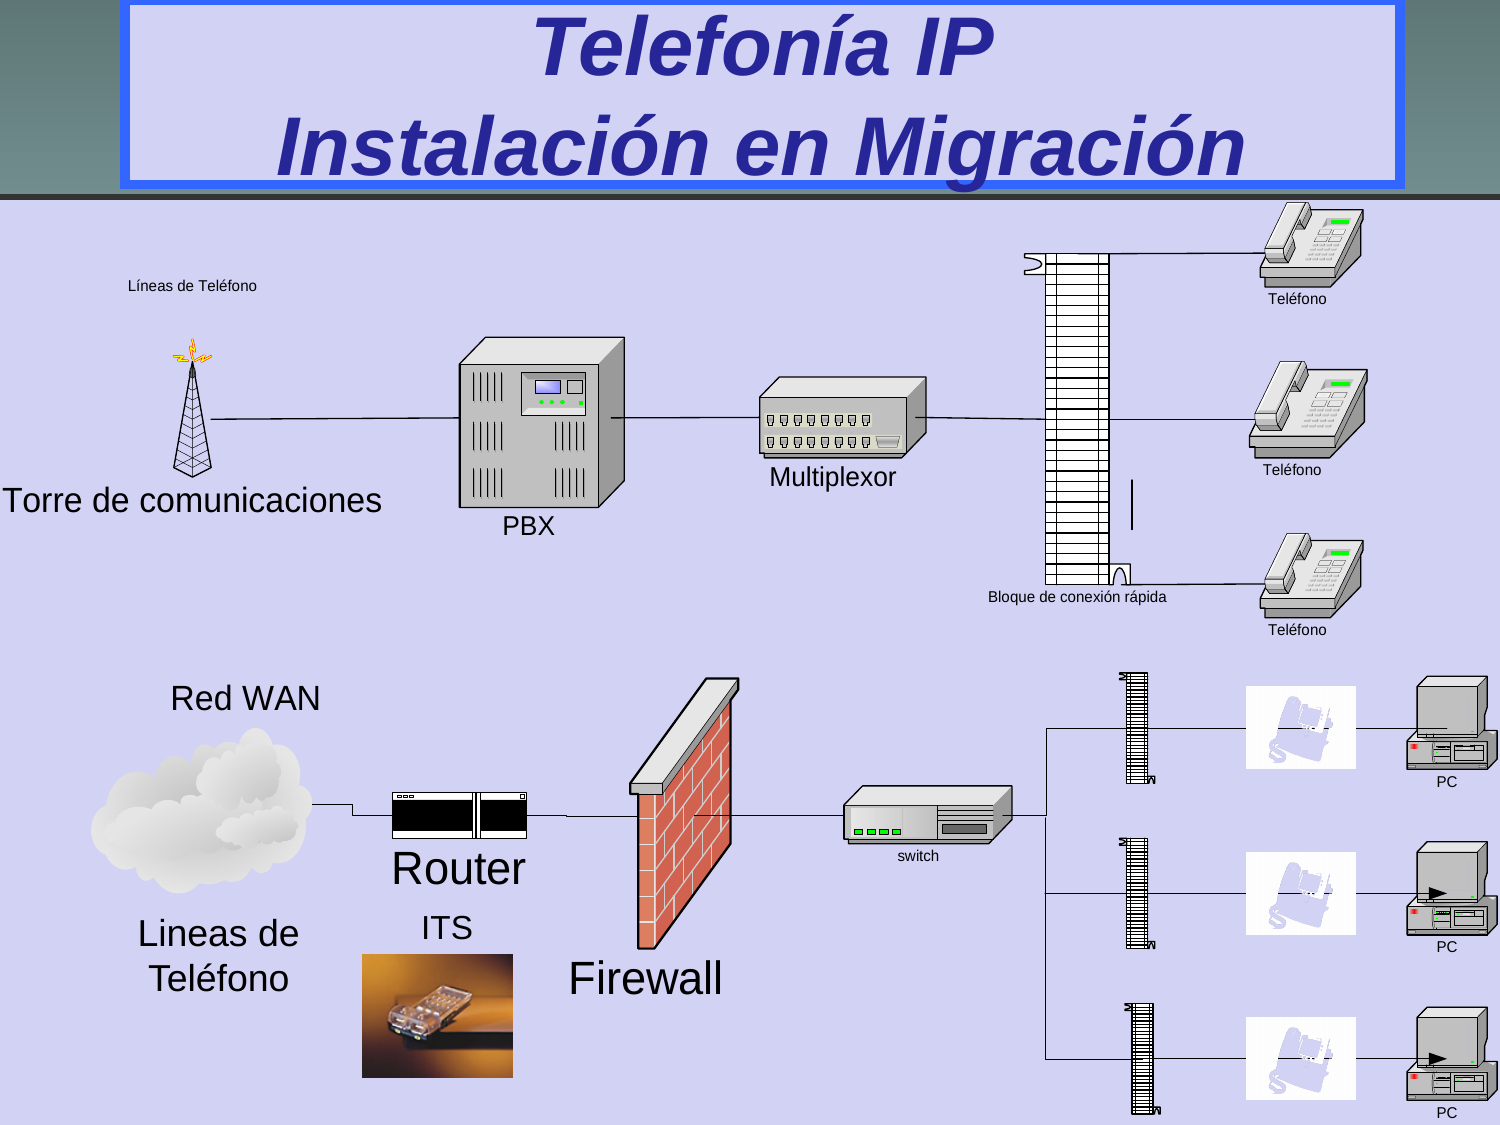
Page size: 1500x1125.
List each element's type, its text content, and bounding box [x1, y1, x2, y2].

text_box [0, 199, 1500, 1125]
title Telefonía IP Instalación en Migración [124, 0, 1401, 185]
